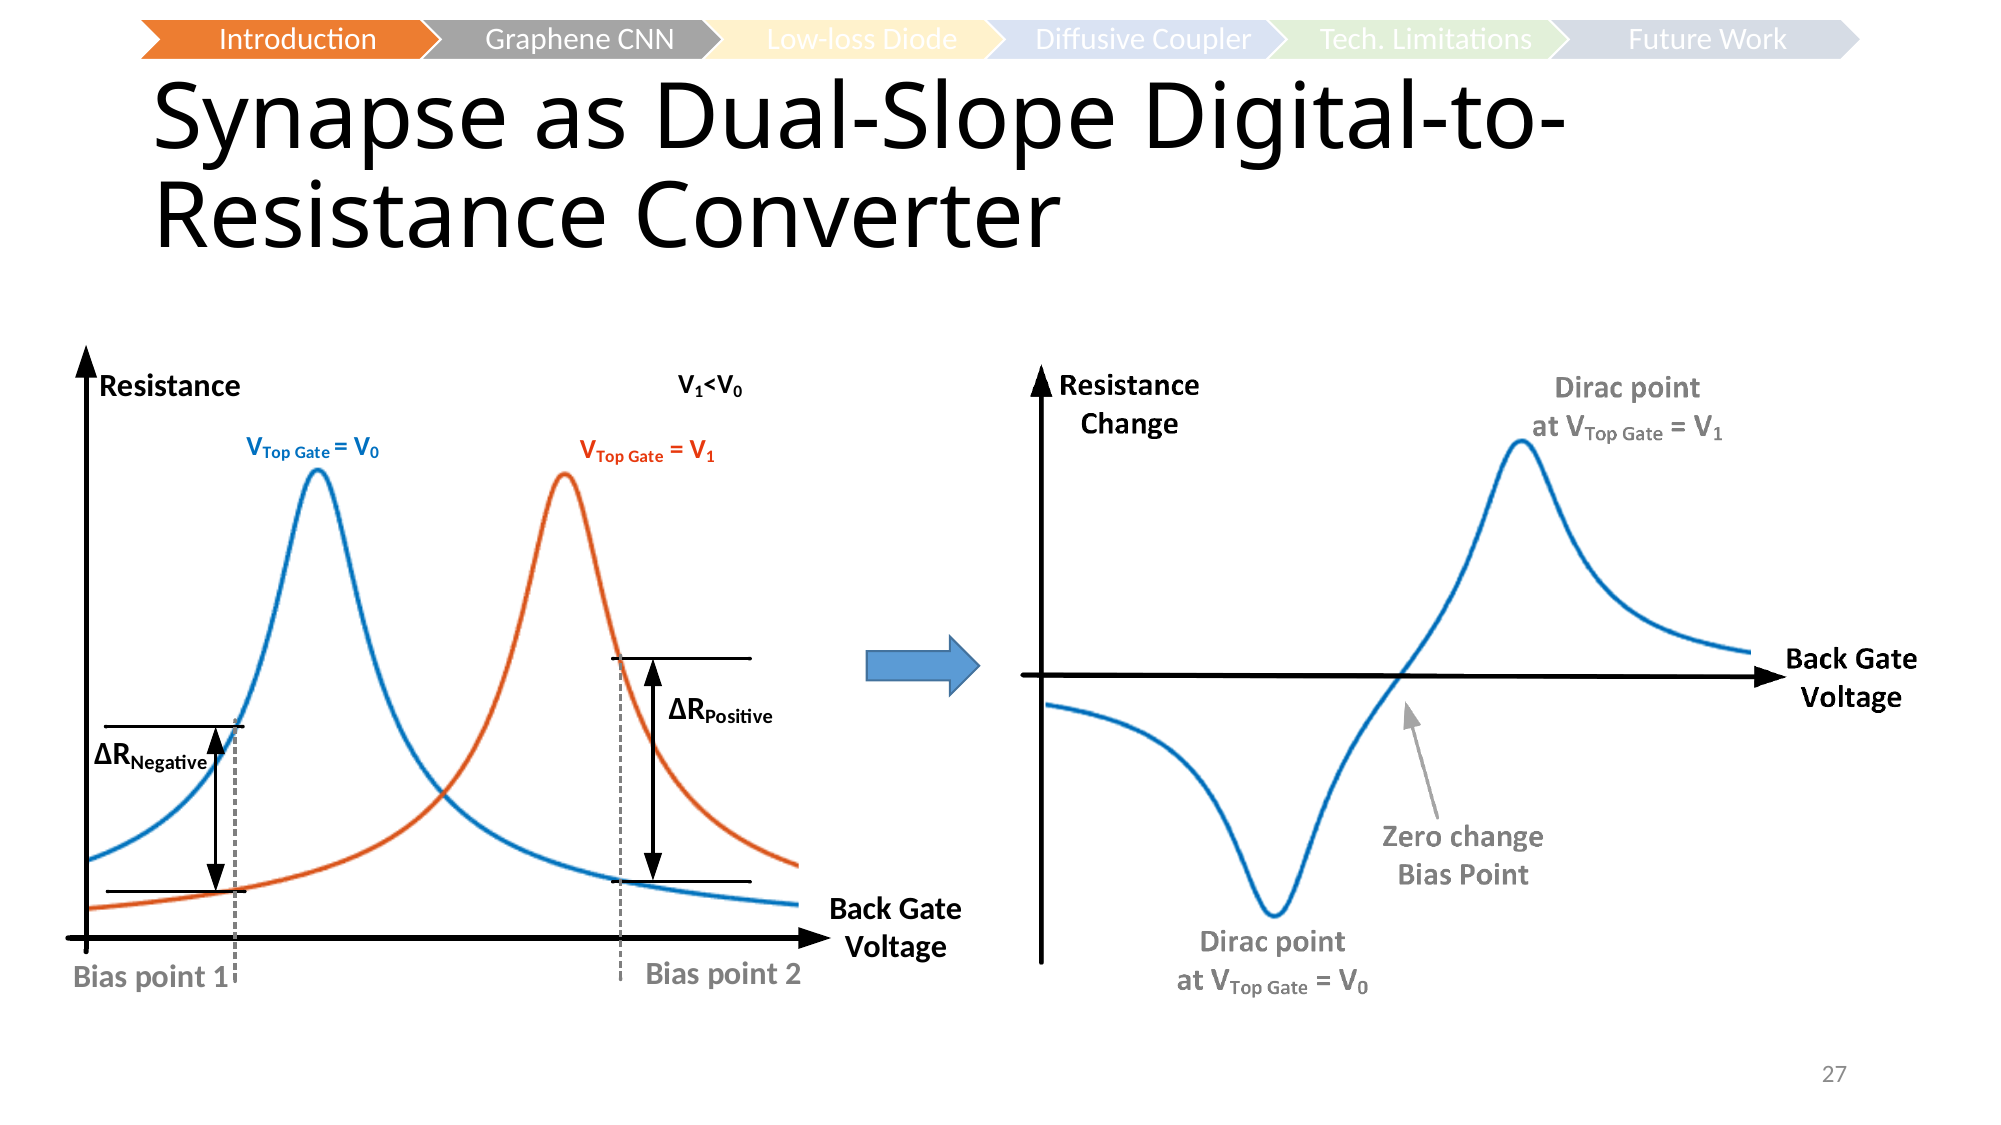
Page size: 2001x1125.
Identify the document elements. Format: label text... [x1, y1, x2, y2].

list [1020, 356, 1934, 1014]
slide_number 27 [1412, 1042, 1863, 1103]
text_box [137, 18, 1863, 60]
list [54, 342, 980, 1014]
title Synapse as Dual-Slope Digital-to-Resistance Converter [137, 60, 1863, 278]
